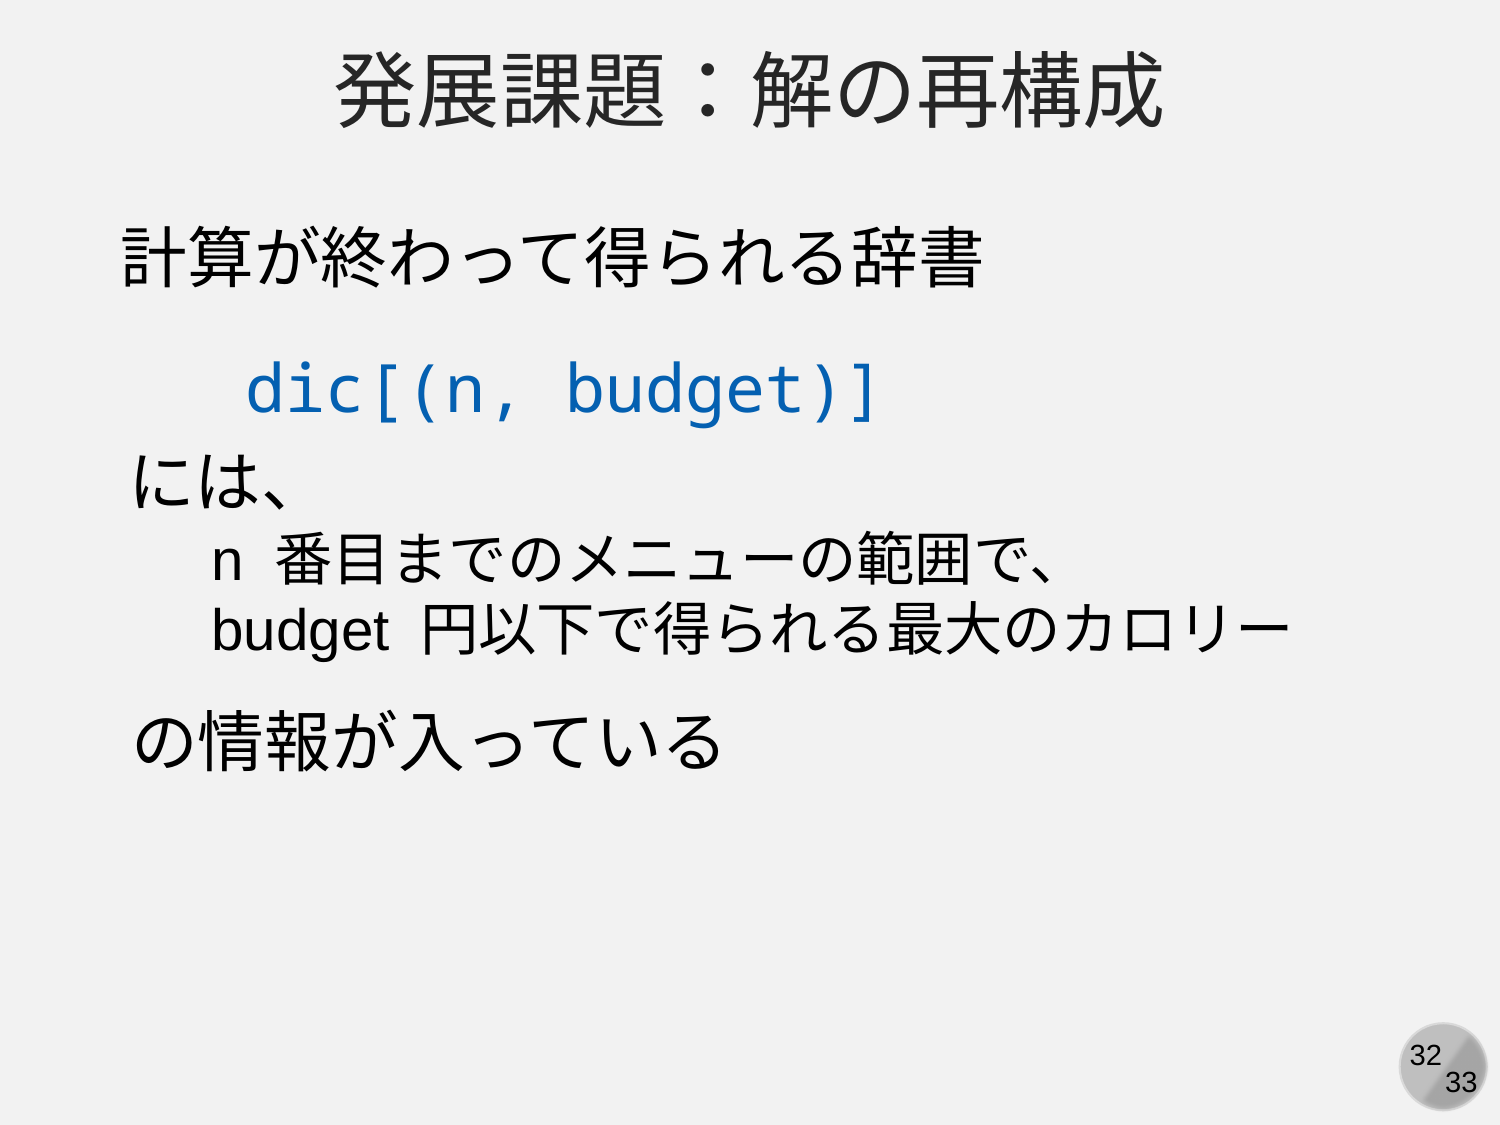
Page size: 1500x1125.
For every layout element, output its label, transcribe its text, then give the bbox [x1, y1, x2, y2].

text_box 計算が終わって得られる辞書 [105, 208, 1001, 303]
text_box には、 [113, 432, 344, 528]
text_box dic[(n, budget)] [230, 338, 901, 433]
list 発展課題：解の再構成 [0, 31, 1500, 155]
text_box n 番目までのメニューの範囲で、 budget 円以下で得られる最大のカロリー [196, 515, 1309, 670]
text_box の情報が入っている [116, 692, 744, 788]
